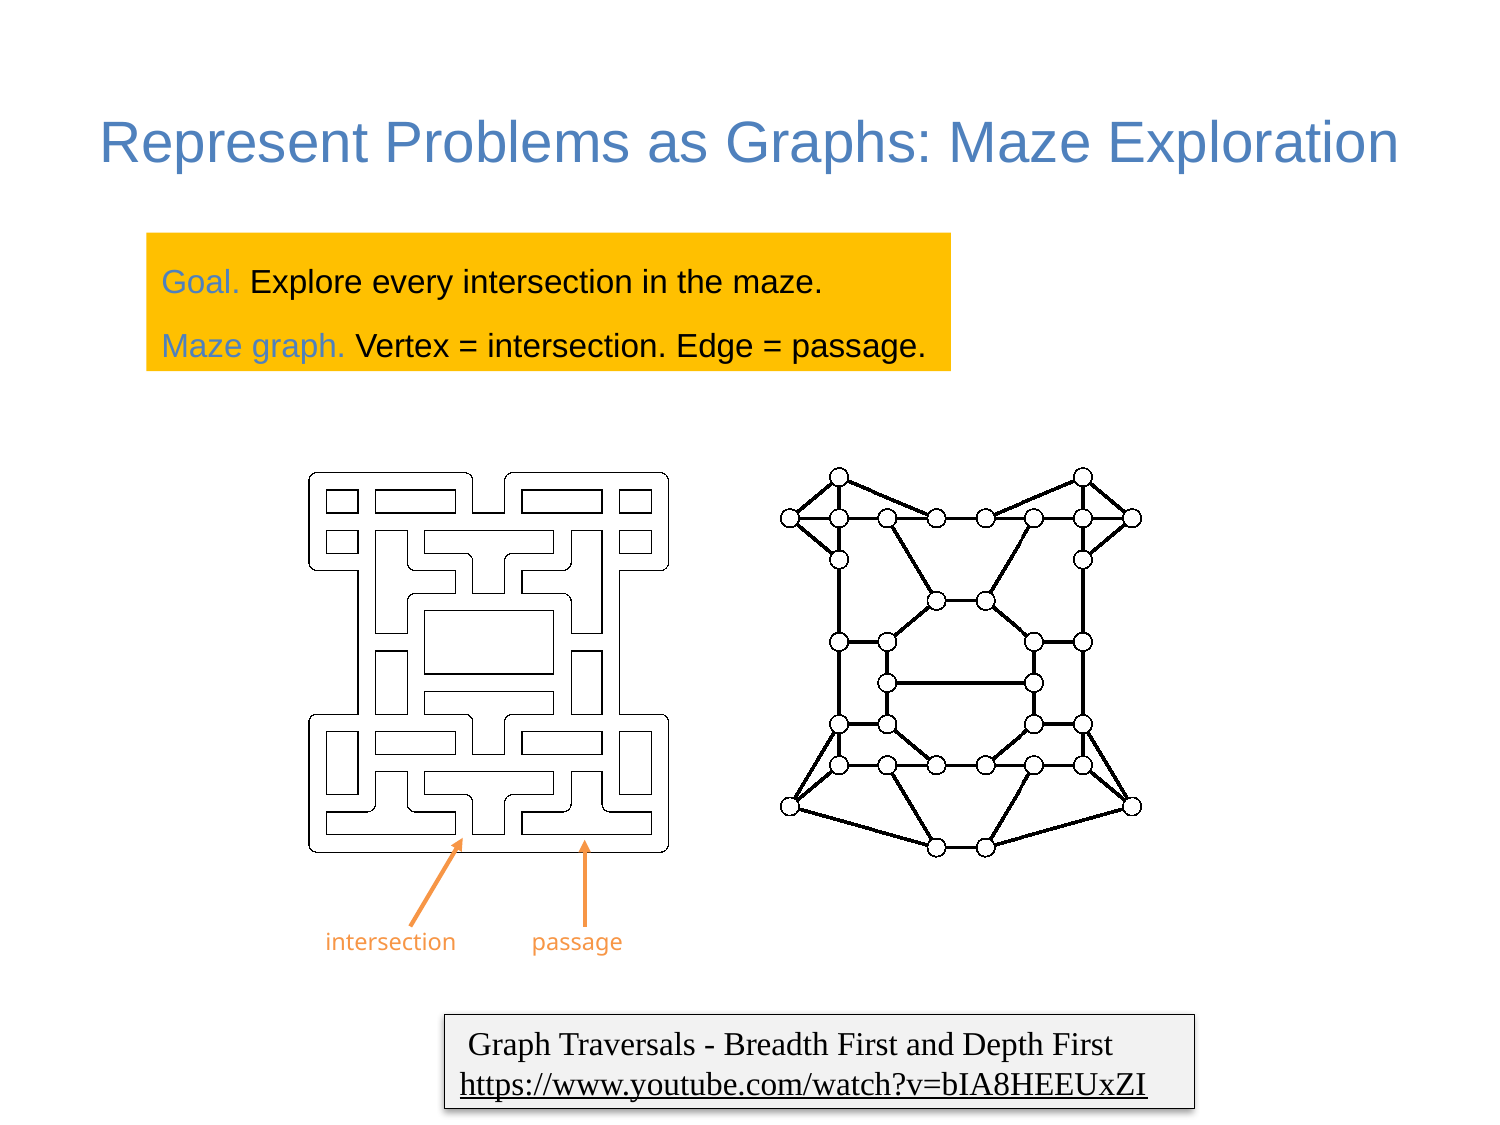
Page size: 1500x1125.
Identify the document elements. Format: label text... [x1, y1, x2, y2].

text_box [410, 837, 463, 927]
title Represent Problems as Graphs: Maze Exploration [75, 45, 1425, 233]
text_box passage [530, 925, 626, 956]
text_box [277, 464, 1171, 863]
text_box [578, 839, 591, 928]
text_box Goal. Explore every intersection in the maze. Maze graph. Vertex = intersection. Edge = passage. [146, 232, 951, 372]
text_box Graph Traversals - Breadth First and Depth First https://www.youtube.com/watch?v=bIA8HEEUxZI [444, 1014, 1195, 1110]
text_box intersection [323, 925, 462, 956]
